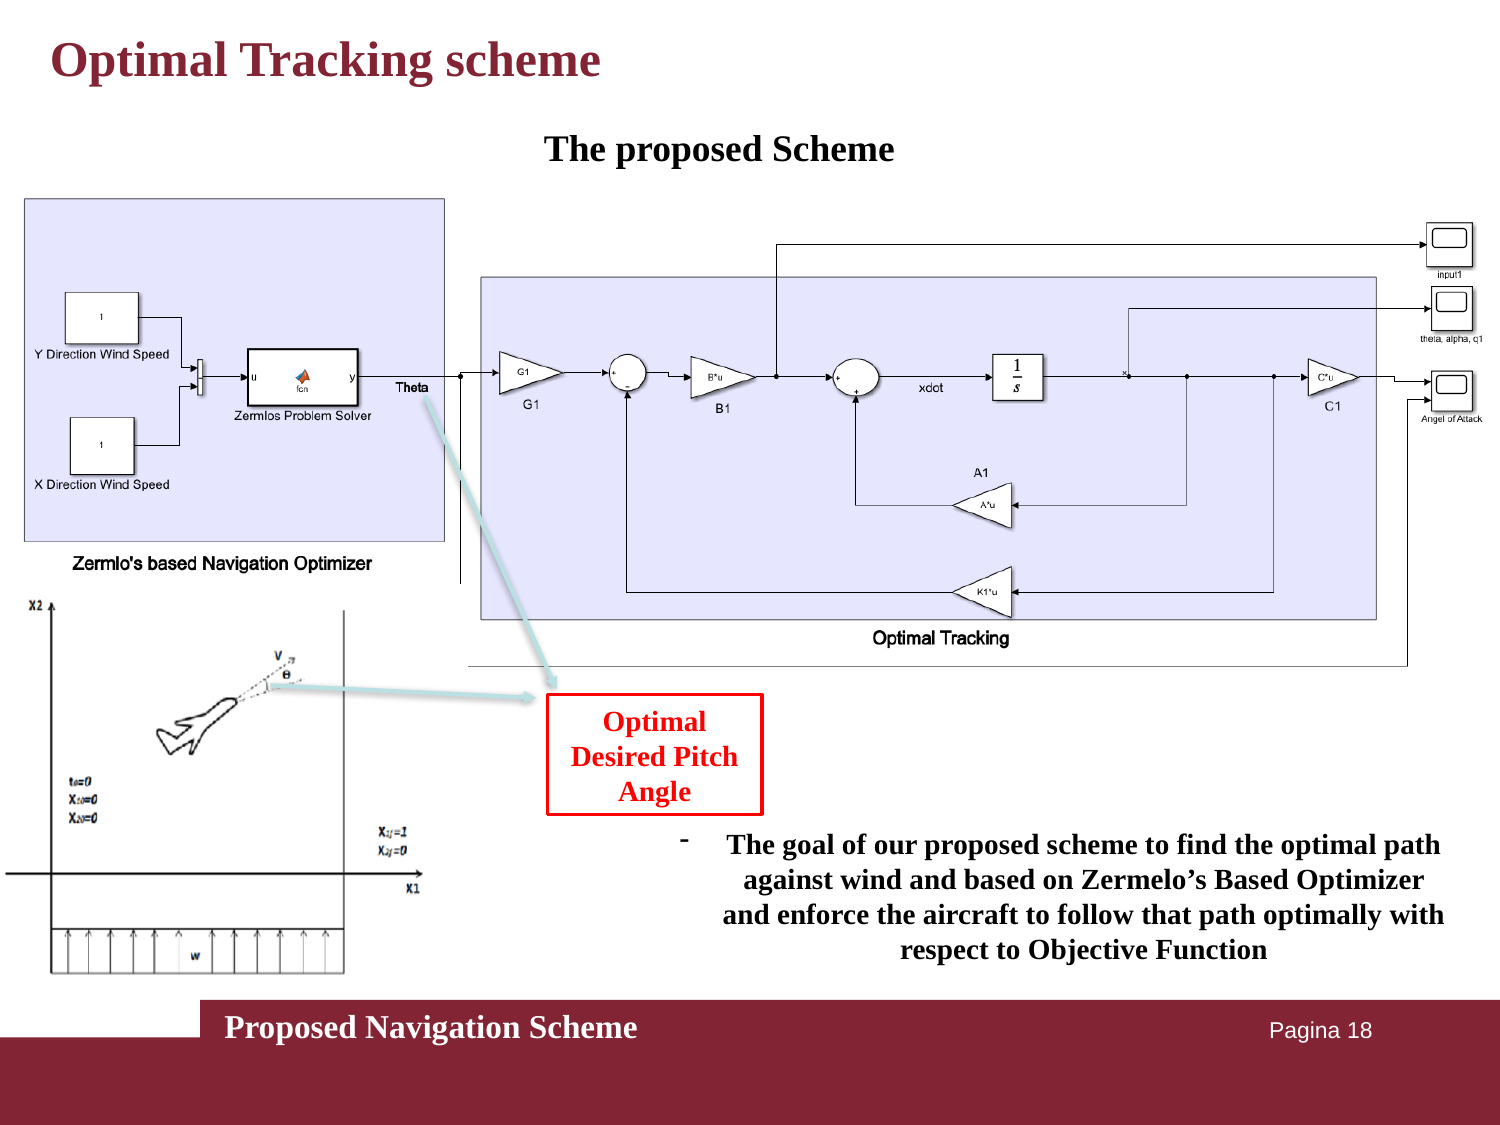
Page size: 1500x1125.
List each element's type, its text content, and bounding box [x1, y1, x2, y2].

text_box The proposed Scheme [270, 116, 1188, 177]
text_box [424, 395, 557, 690]
text_box Proposed Navigation Scheme [209, 997, 685, 1073]
slide_number Pagina 18 [1074, 1008, 1388, 1084]
text_box Optimal Tracking scheme [34, 19, 1275, 115]
text_box The goal of our proposed scheme to find the optimal path against wind and based on Zermelo’s Based Optimizer and enforce the aircraft to follow that path optimally with respect to Objective Function [654, 817, 1467, 973]
picture [0, 183, 1500, 991]
text_box Optimal Desired Pitch Angle [547, 711, 763, 815]
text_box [270, 684, 537, 699]
